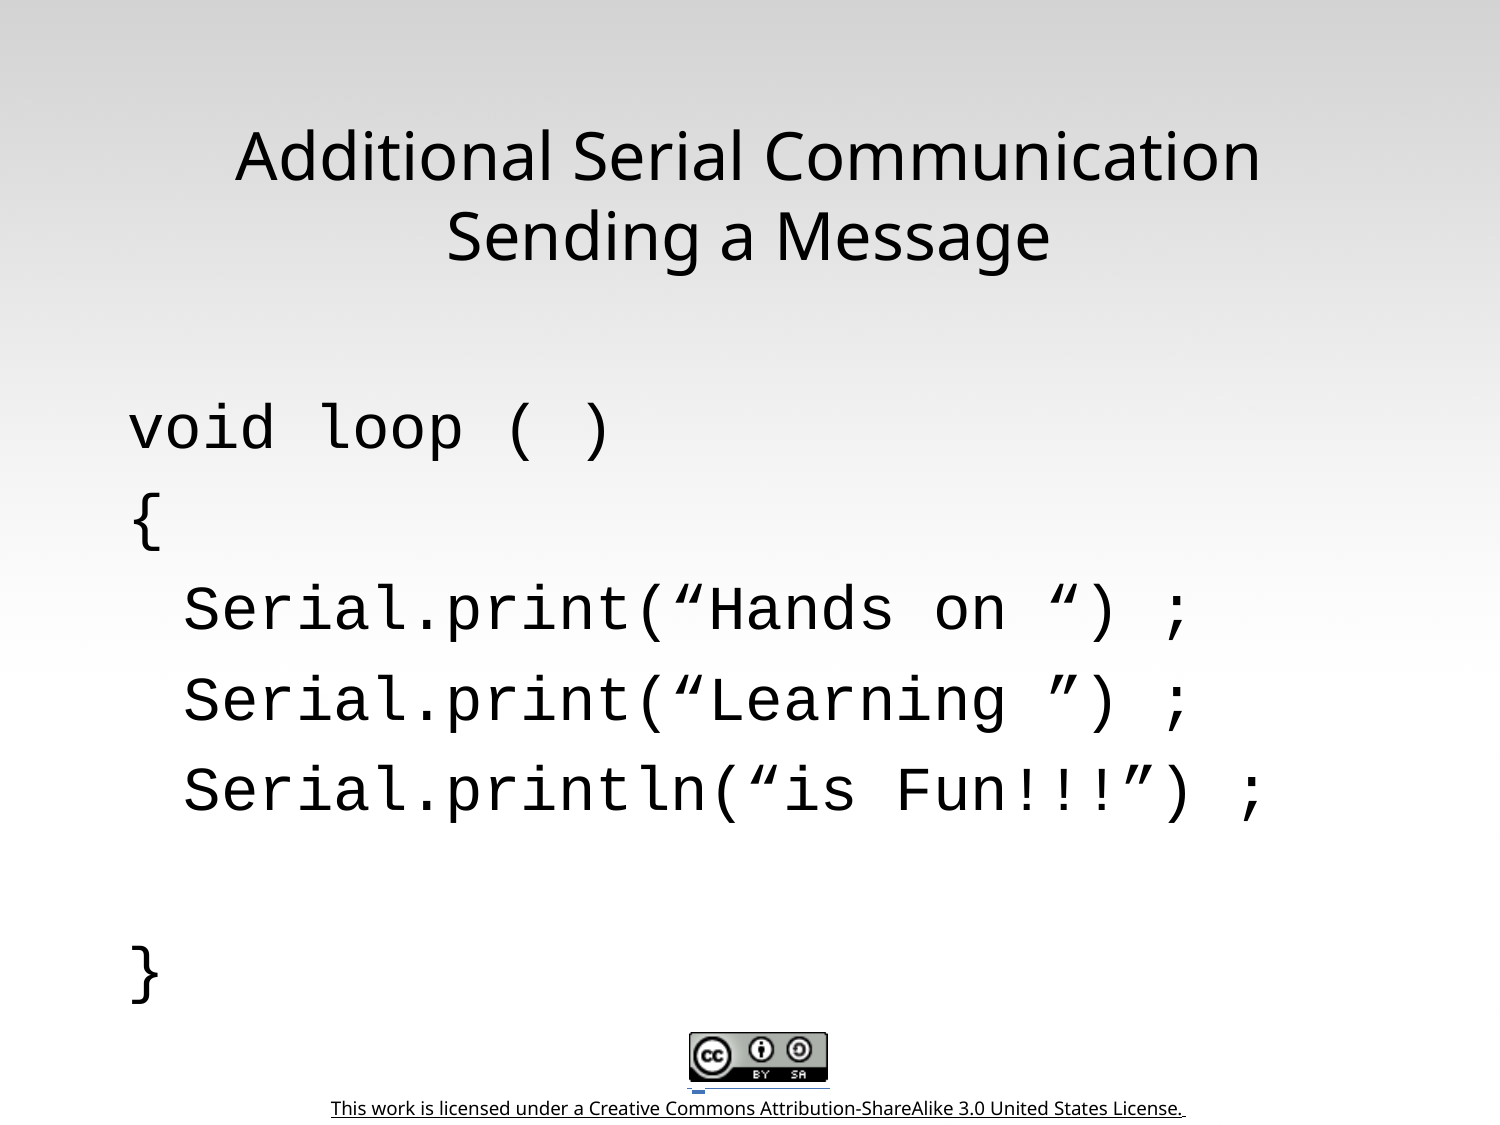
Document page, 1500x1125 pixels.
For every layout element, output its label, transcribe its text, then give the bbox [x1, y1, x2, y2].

title Additional Serial Communication Sending a Message [112, 99, 1388, 288]
picture [0, 0, 1500, 1125]
list void loop ( ) { Serial.print(“Hands on “) ; Serial.print(“Learning ”) ; Serial.println(“is Fun!!!”) ; } [112, 324, 1388, 1000]
